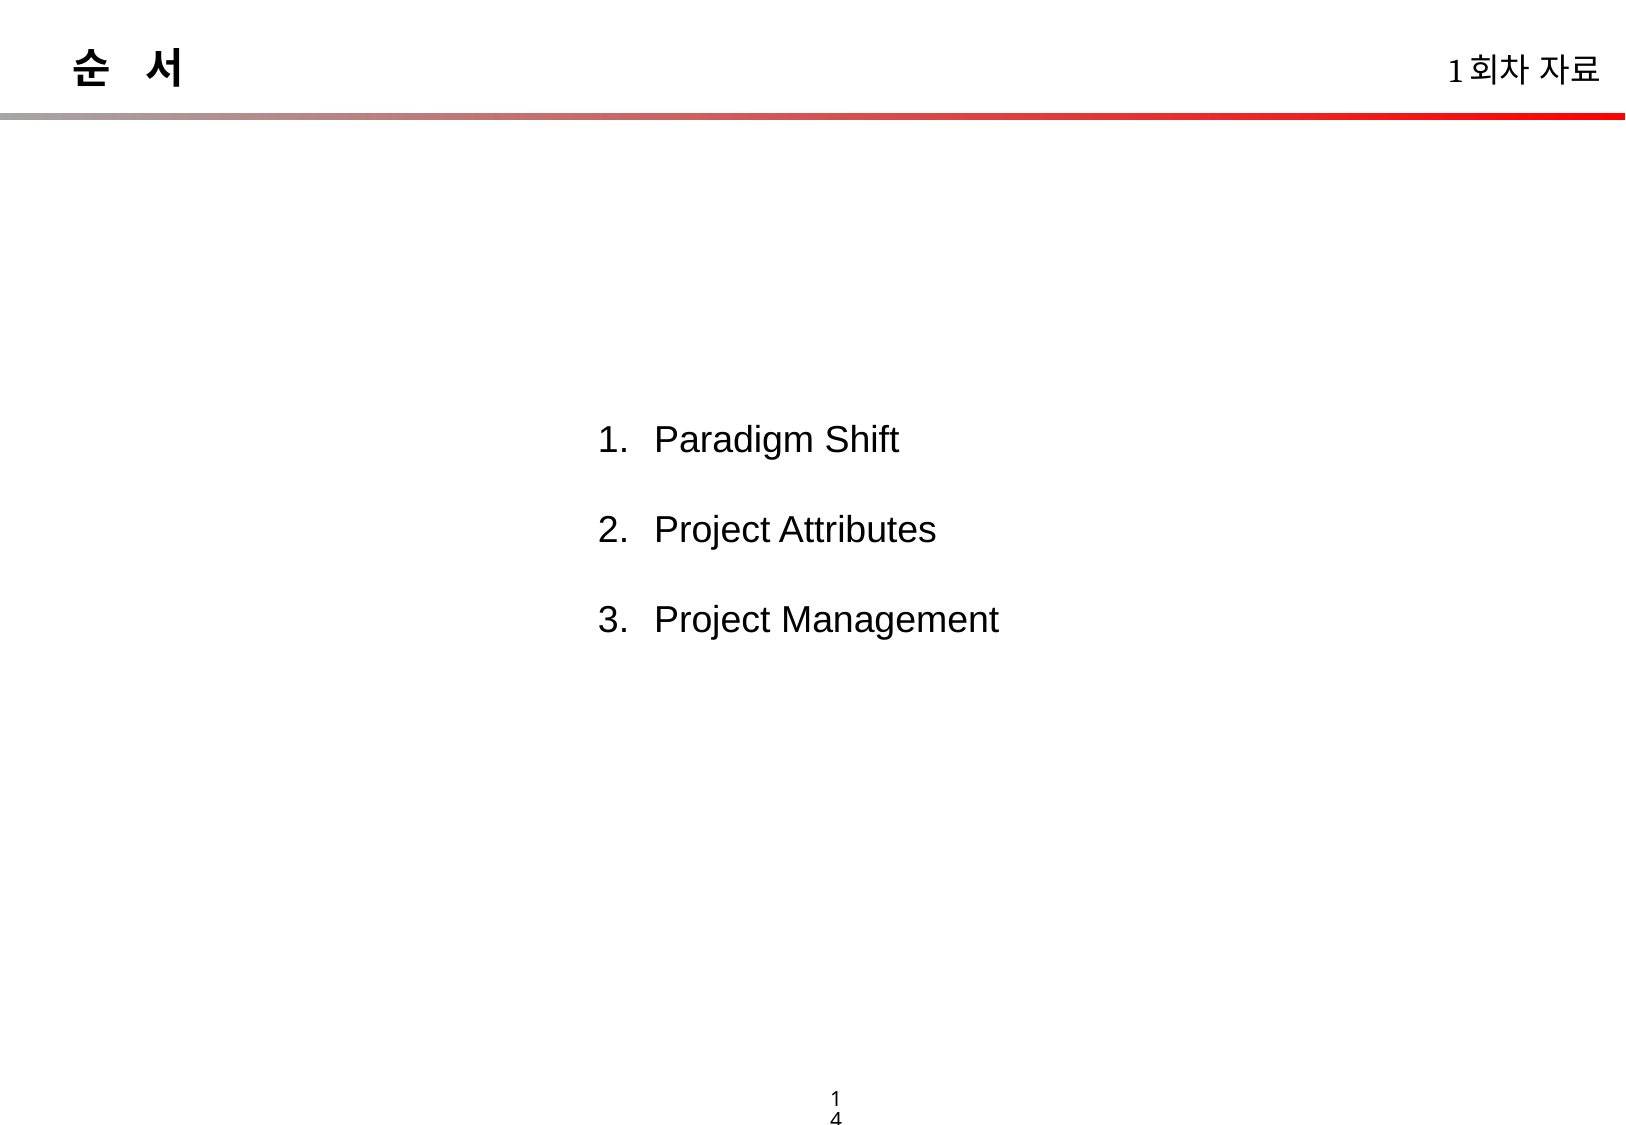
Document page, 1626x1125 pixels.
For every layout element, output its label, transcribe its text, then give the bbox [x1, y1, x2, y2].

text_box 순 서 [57, 34, 200, 100]
text_box 1회차 자료 [1434, 42, 1616, 97]
slide_number 14 [814, 1079, 869, 1121]
text_box Paradigm Shift Project Attributes Project Management [583, 363, 1015, 648]
